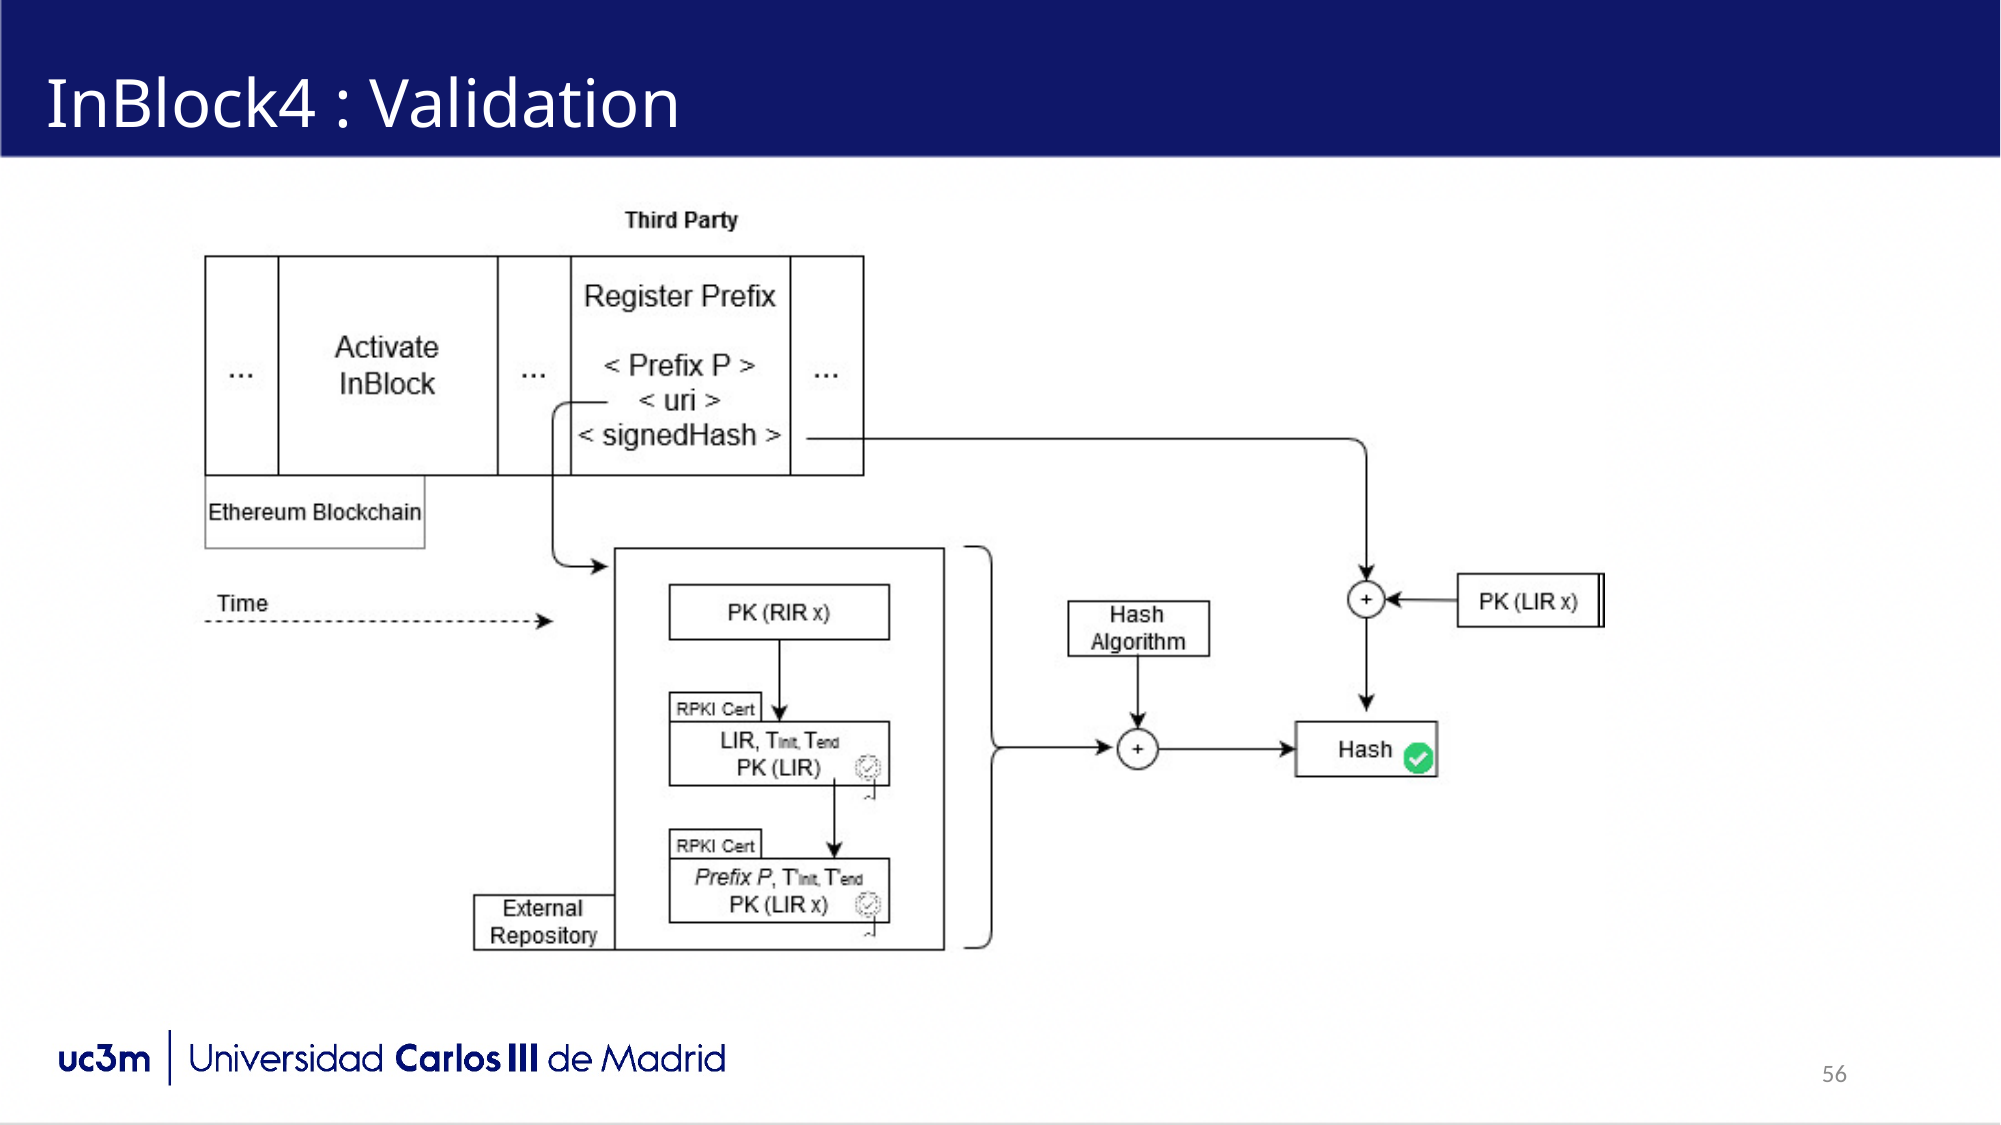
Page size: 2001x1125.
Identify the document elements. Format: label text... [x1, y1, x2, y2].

picture [0, 0, 2001, 1125]
text_box InBlock4 : Validation [31, 26, 1757, 177]
slide_number 56 [1412, 1042, 1863, 1103]
